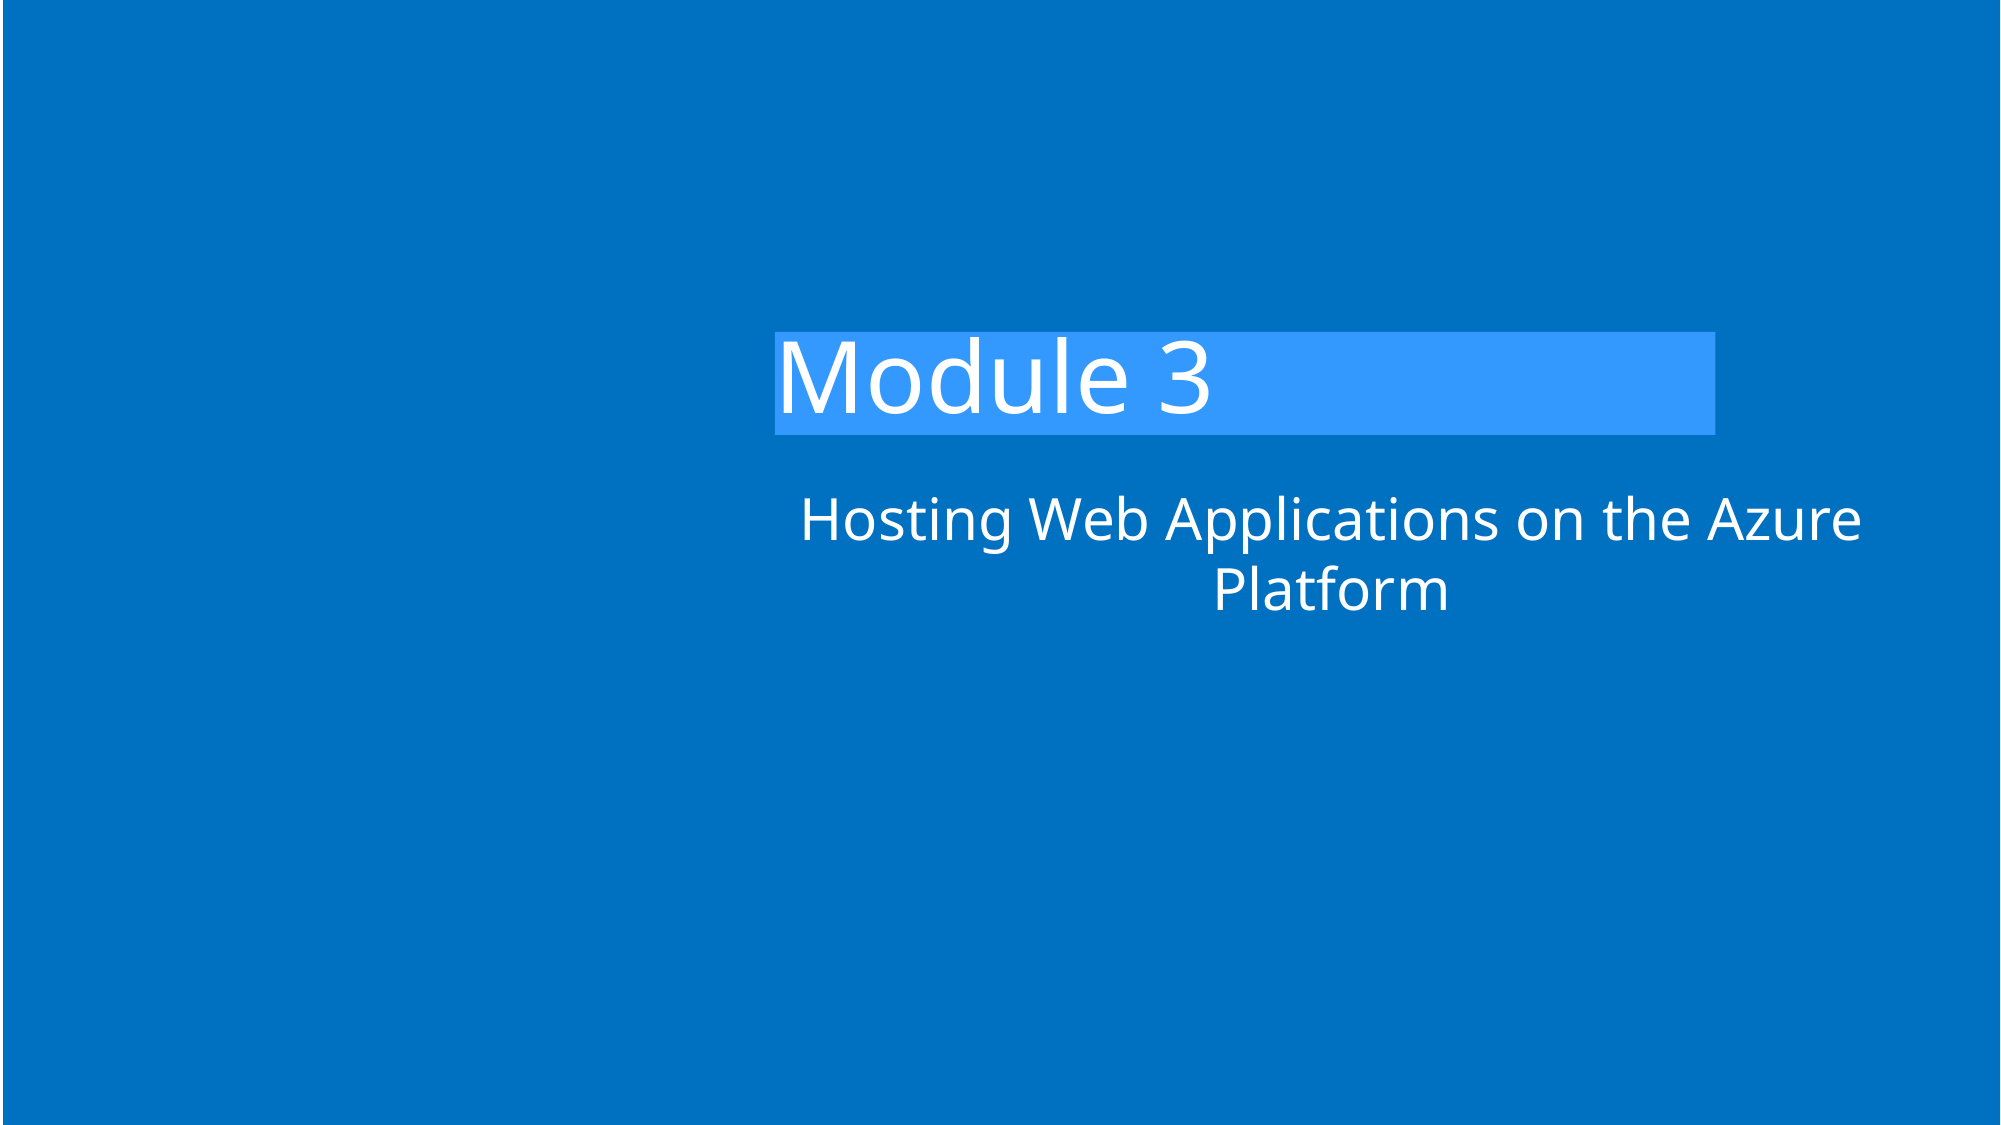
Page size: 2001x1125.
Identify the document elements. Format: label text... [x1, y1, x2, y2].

subtitle Hosting Web Applications on the Azure Platform [699, 474, 1964, 657]
title Module 3 [774, 331, 1716, 436]
